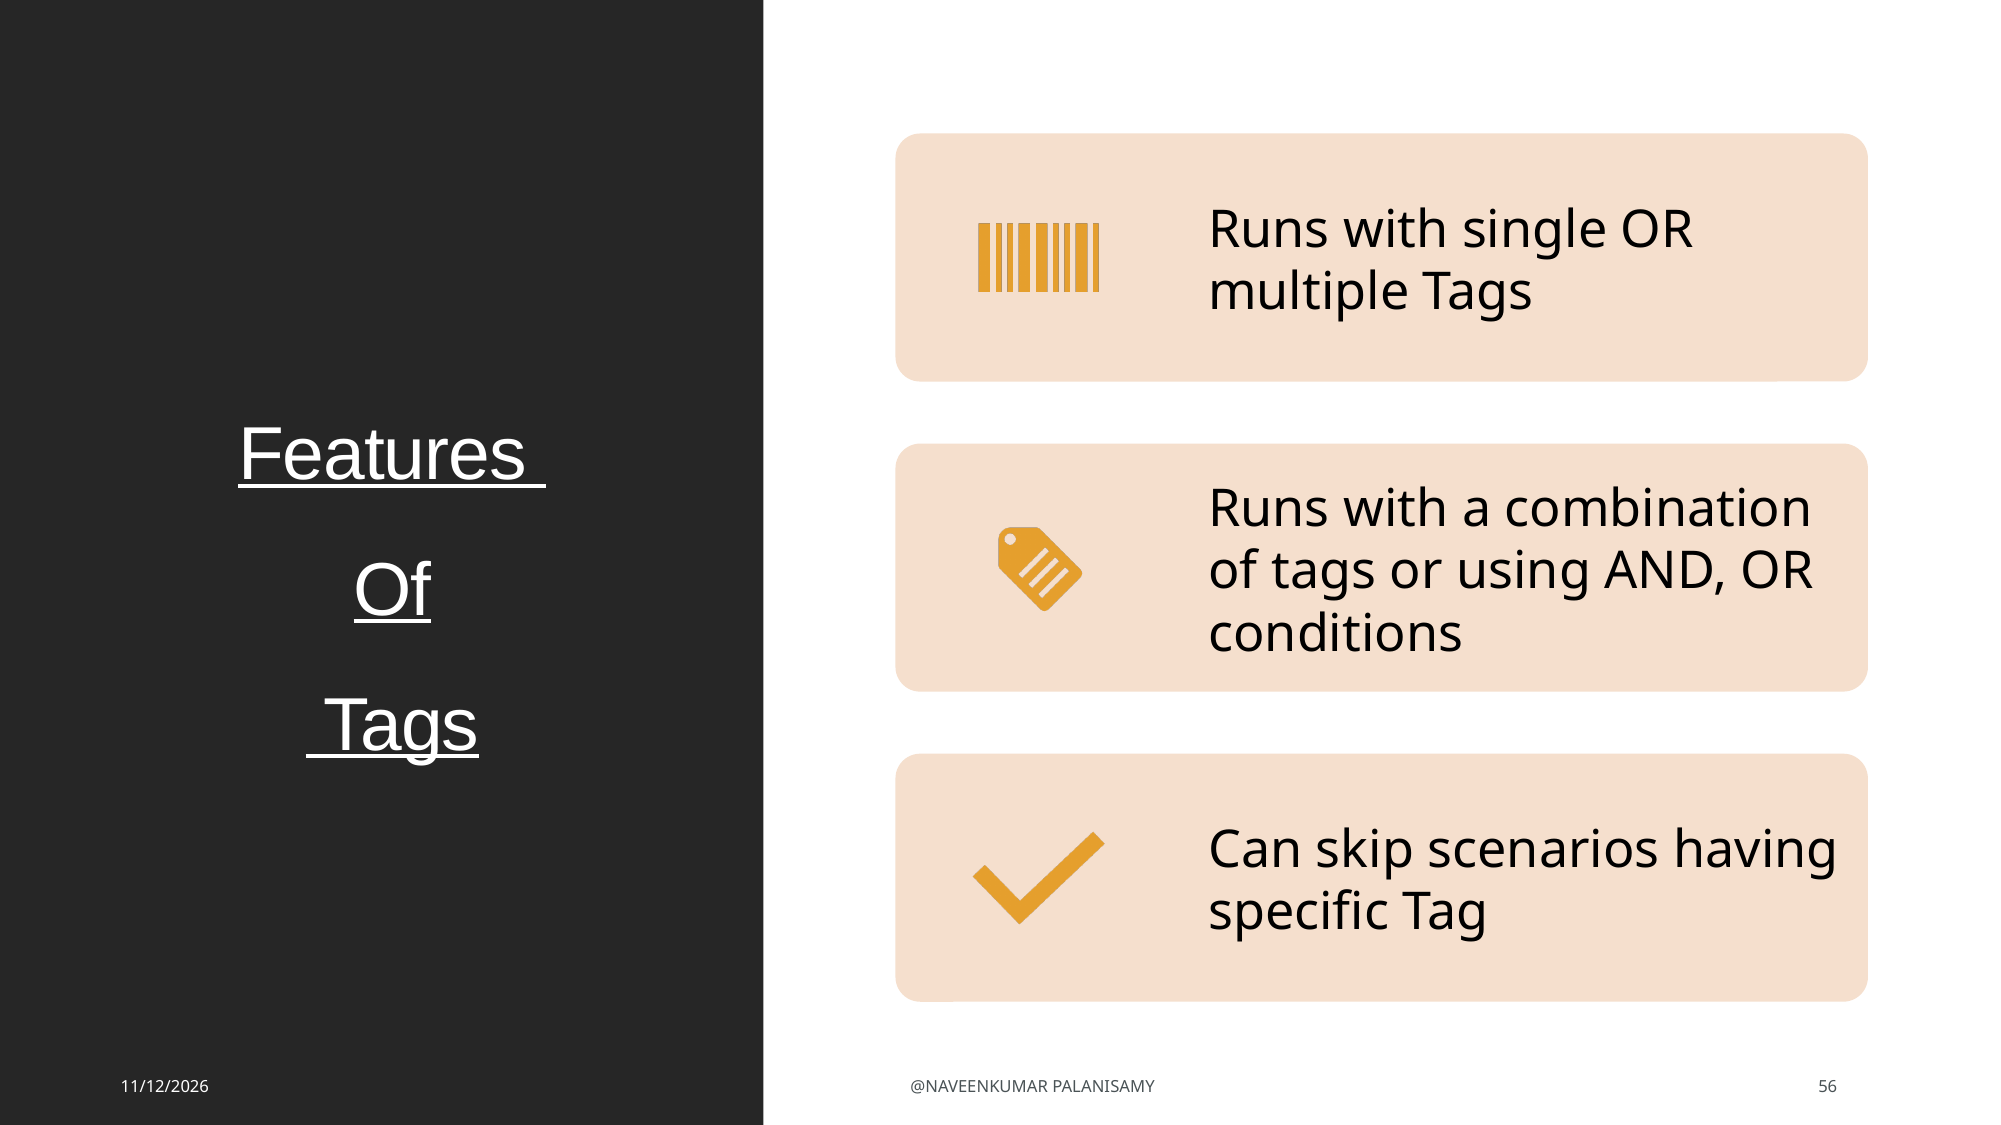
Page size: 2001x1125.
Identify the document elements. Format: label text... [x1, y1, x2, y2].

slide_number 56 [1803, 1057, 1932, 1118]
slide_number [105, 1057, 683, 1118]
title Features Of Tags [103, 282, 681, 773]
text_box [894, 132, 1869, 1003]
footer @NAVEENKUMAR PALANISAMY [895, 1057, 1771, 1118]
